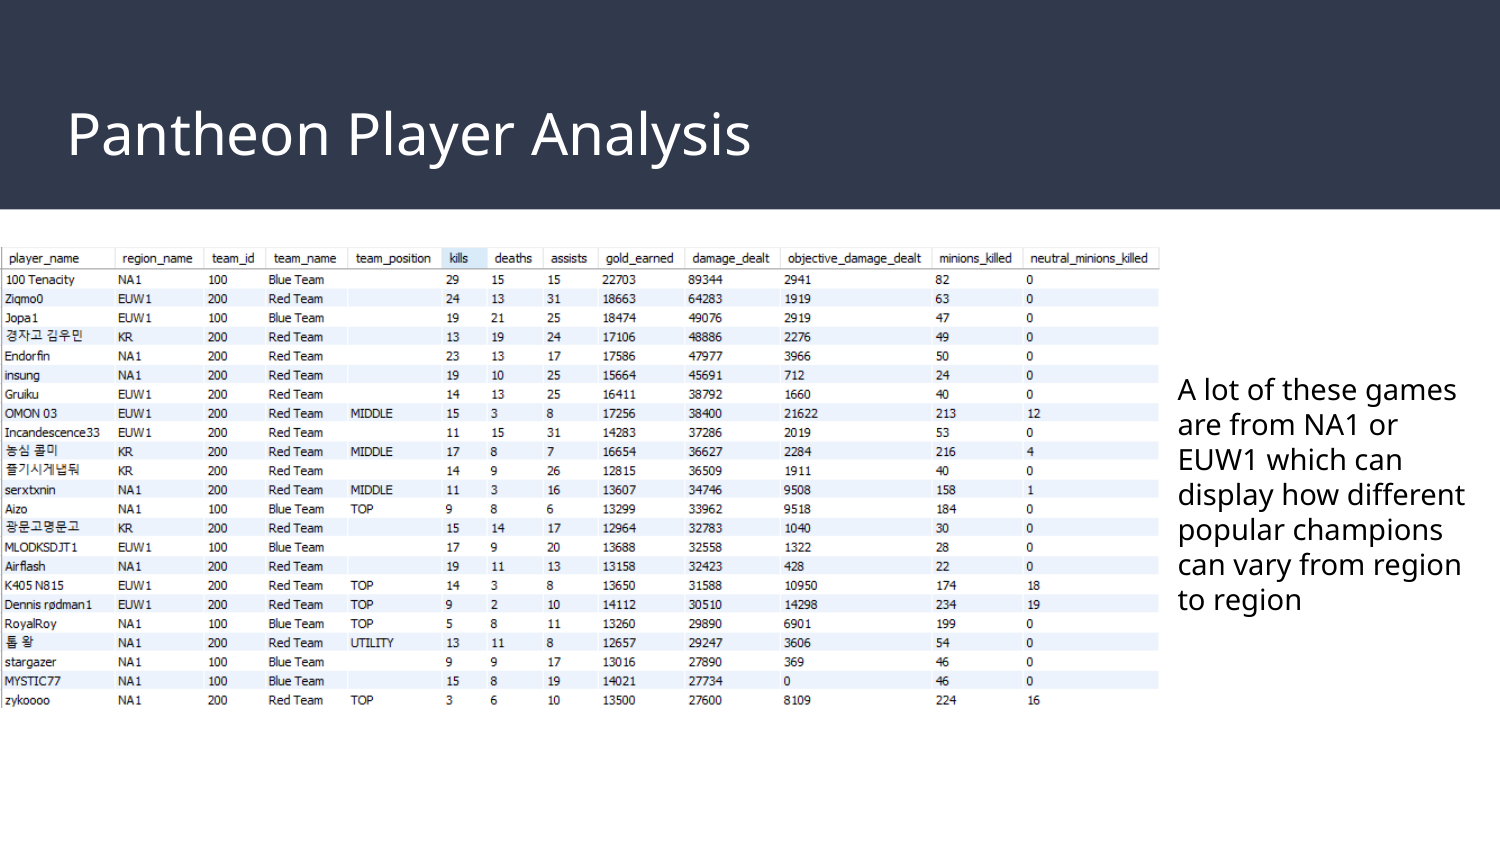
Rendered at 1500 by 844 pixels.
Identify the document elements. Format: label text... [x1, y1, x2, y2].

title Pantheon Player Analysis [51, 82, 1449, 185]
picture [0, 246, 1163, 708]
text_box A lot of these games are from NA1 or EUW1 which can display how different popular champions can vary from region to region [1166, 356, 1494, 631]
